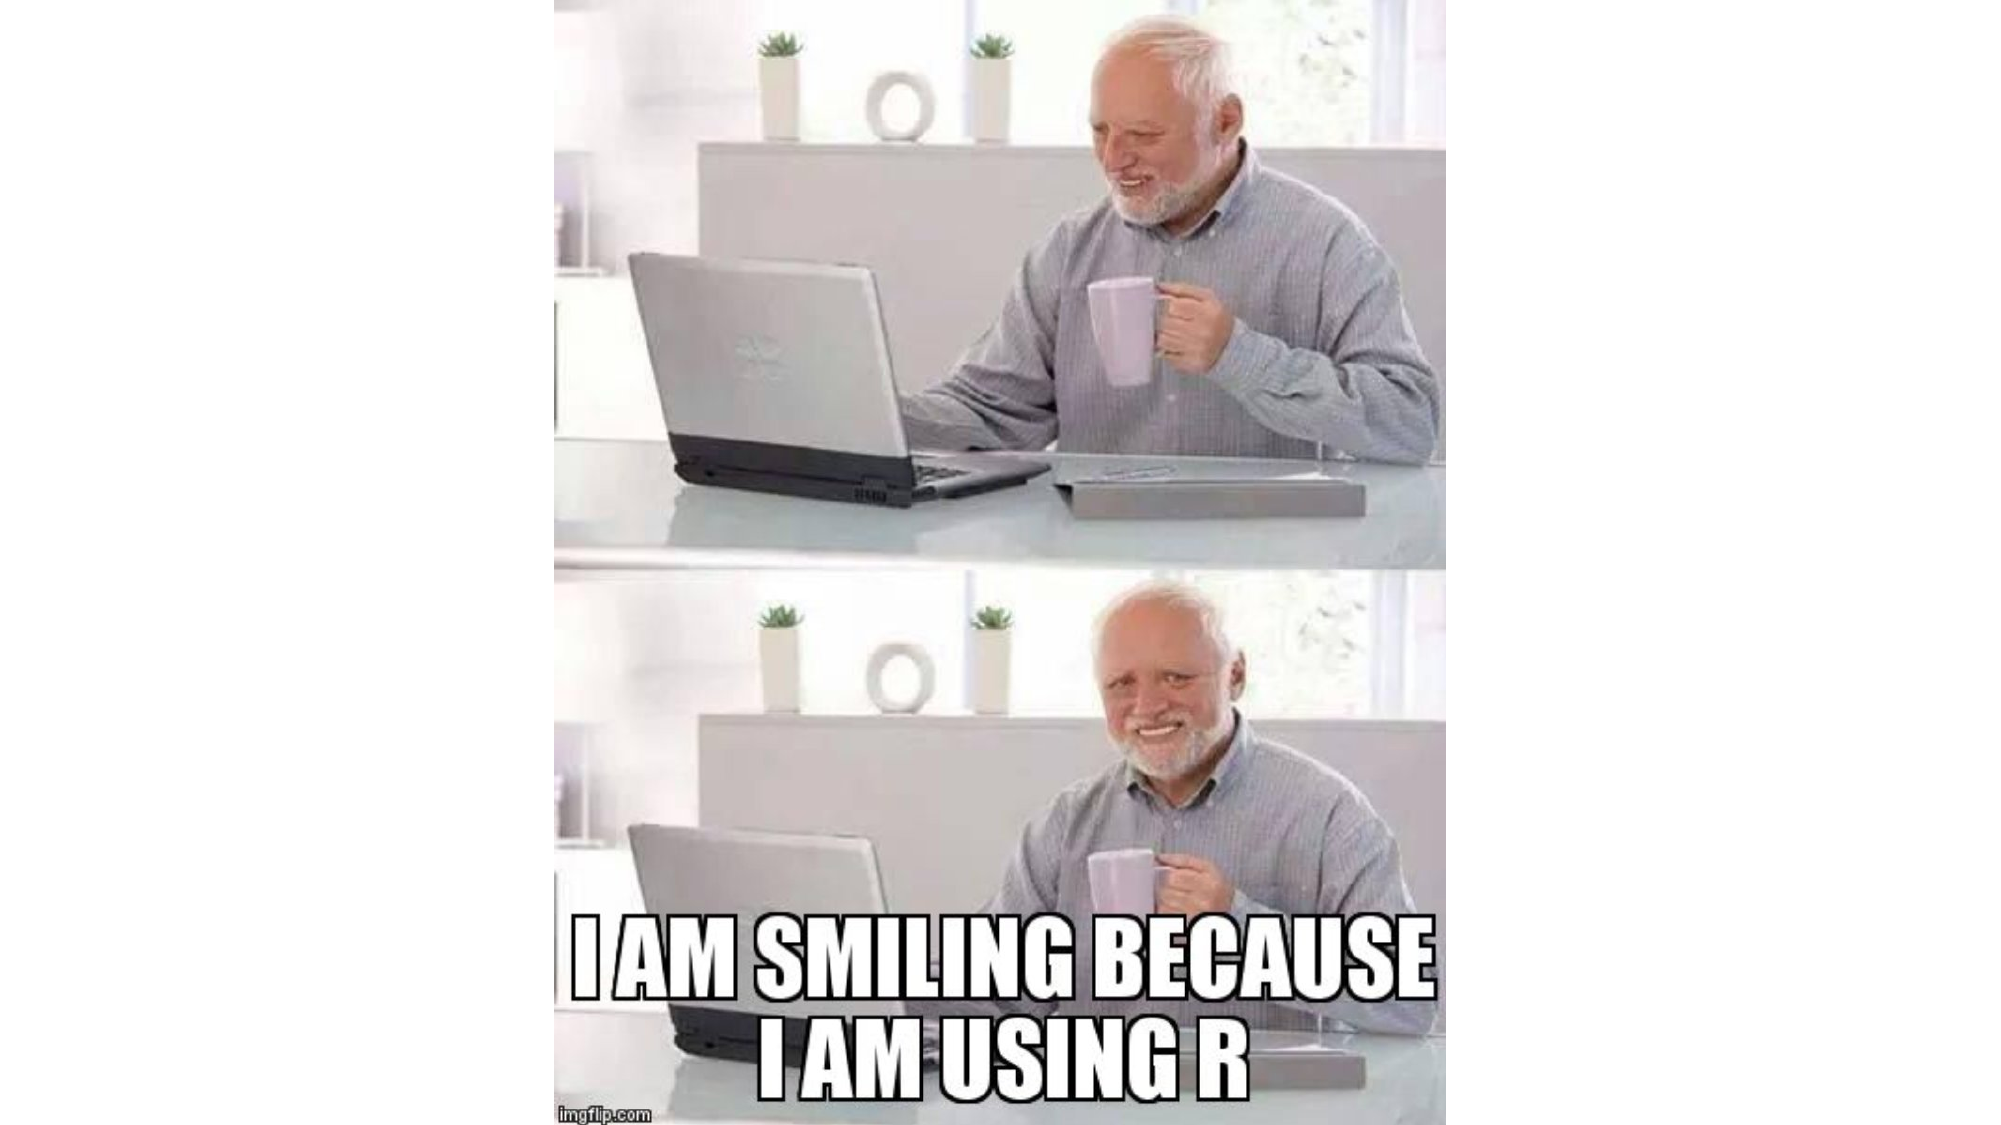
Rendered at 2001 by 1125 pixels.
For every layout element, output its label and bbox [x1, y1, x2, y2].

picture [554, 0, 1446, 1125]
